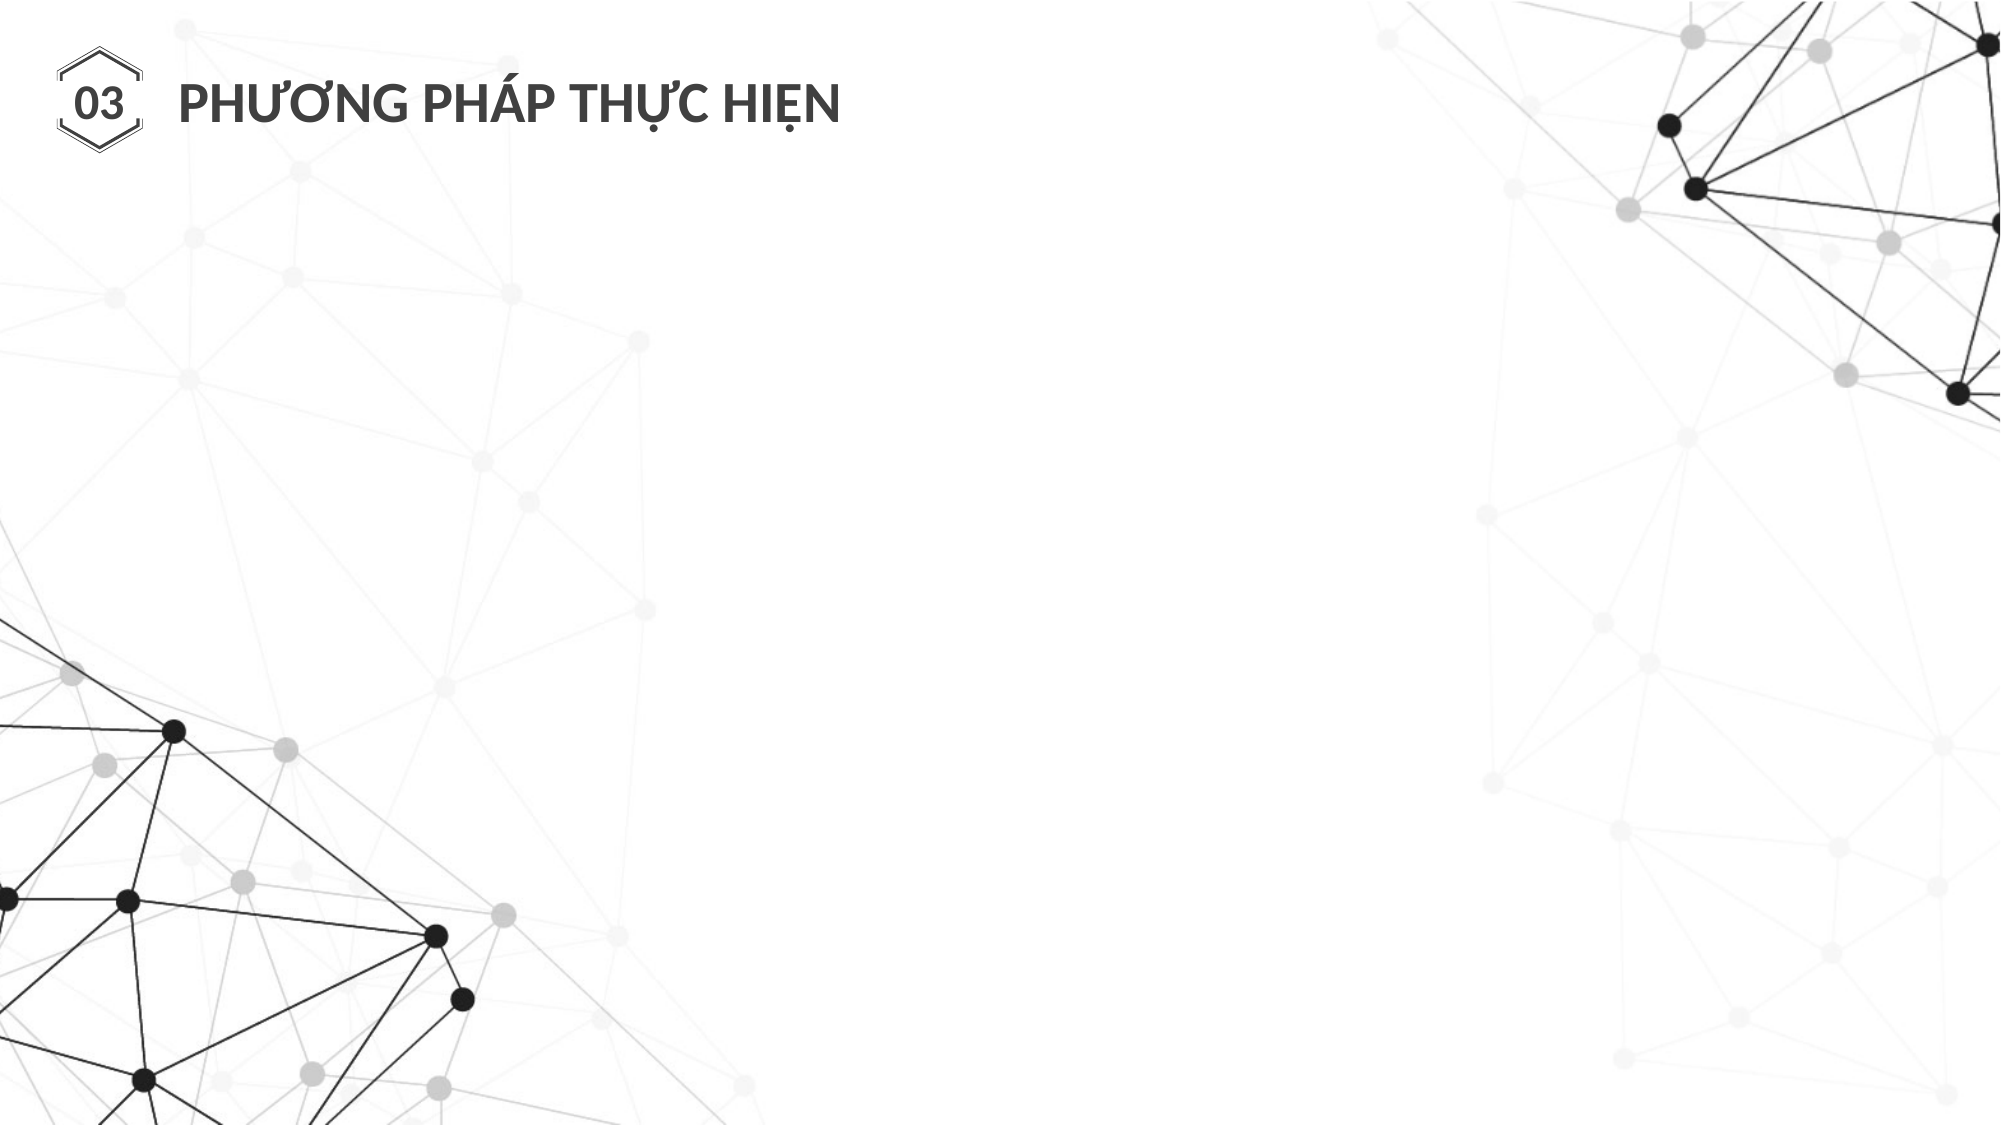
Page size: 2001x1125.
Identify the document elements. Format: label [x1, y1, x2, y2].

text_box [0, 0, 2000, 1125]
text_box [56, 45, 143, 154]
